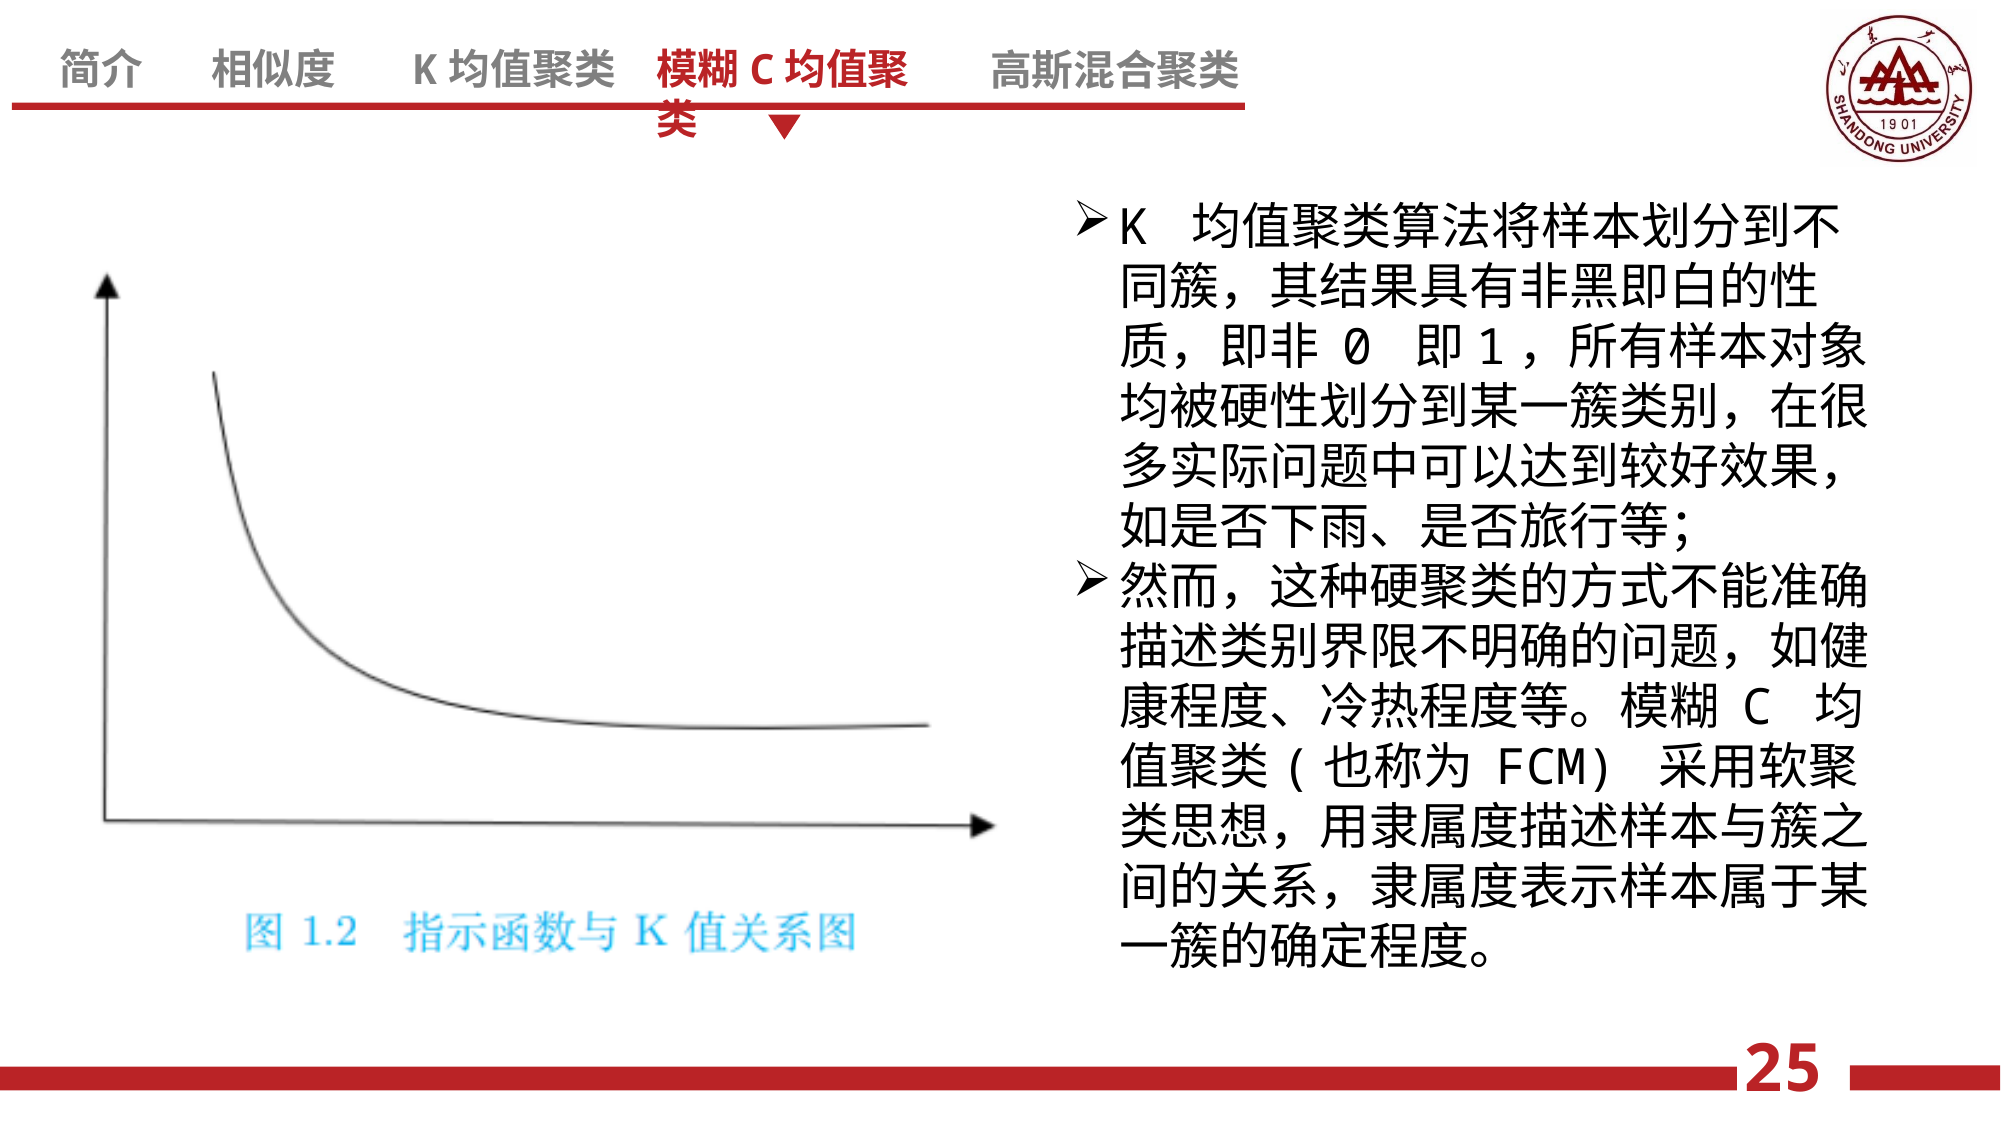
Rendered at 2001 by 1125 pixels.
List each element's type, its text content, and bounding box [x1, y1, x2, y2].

picture [1820, 9, 1977, 167]
text_box K 均值聚类算法将样本划分到不同簇，其结果具有非黑即白的性质，即非 0 即1，所有样本对象均被硬性划分到某一簇类别，在很多实际问题中可以达到较好效果，如是否下雨、是否旅行等； 然而，这种硬聚类的方式不能准确描述类别界限不明确的问题，如健康程度、冷热程度等。模糊 C 均值聚类(也称为 FCM) 采用软聚类思想，用隶属度描述样本与簇之间的关系，隶属度表示样本属于某一簇的确定程度。 [1057, 187, 1890, 983]
picture [80, 256, 1007, 982]
